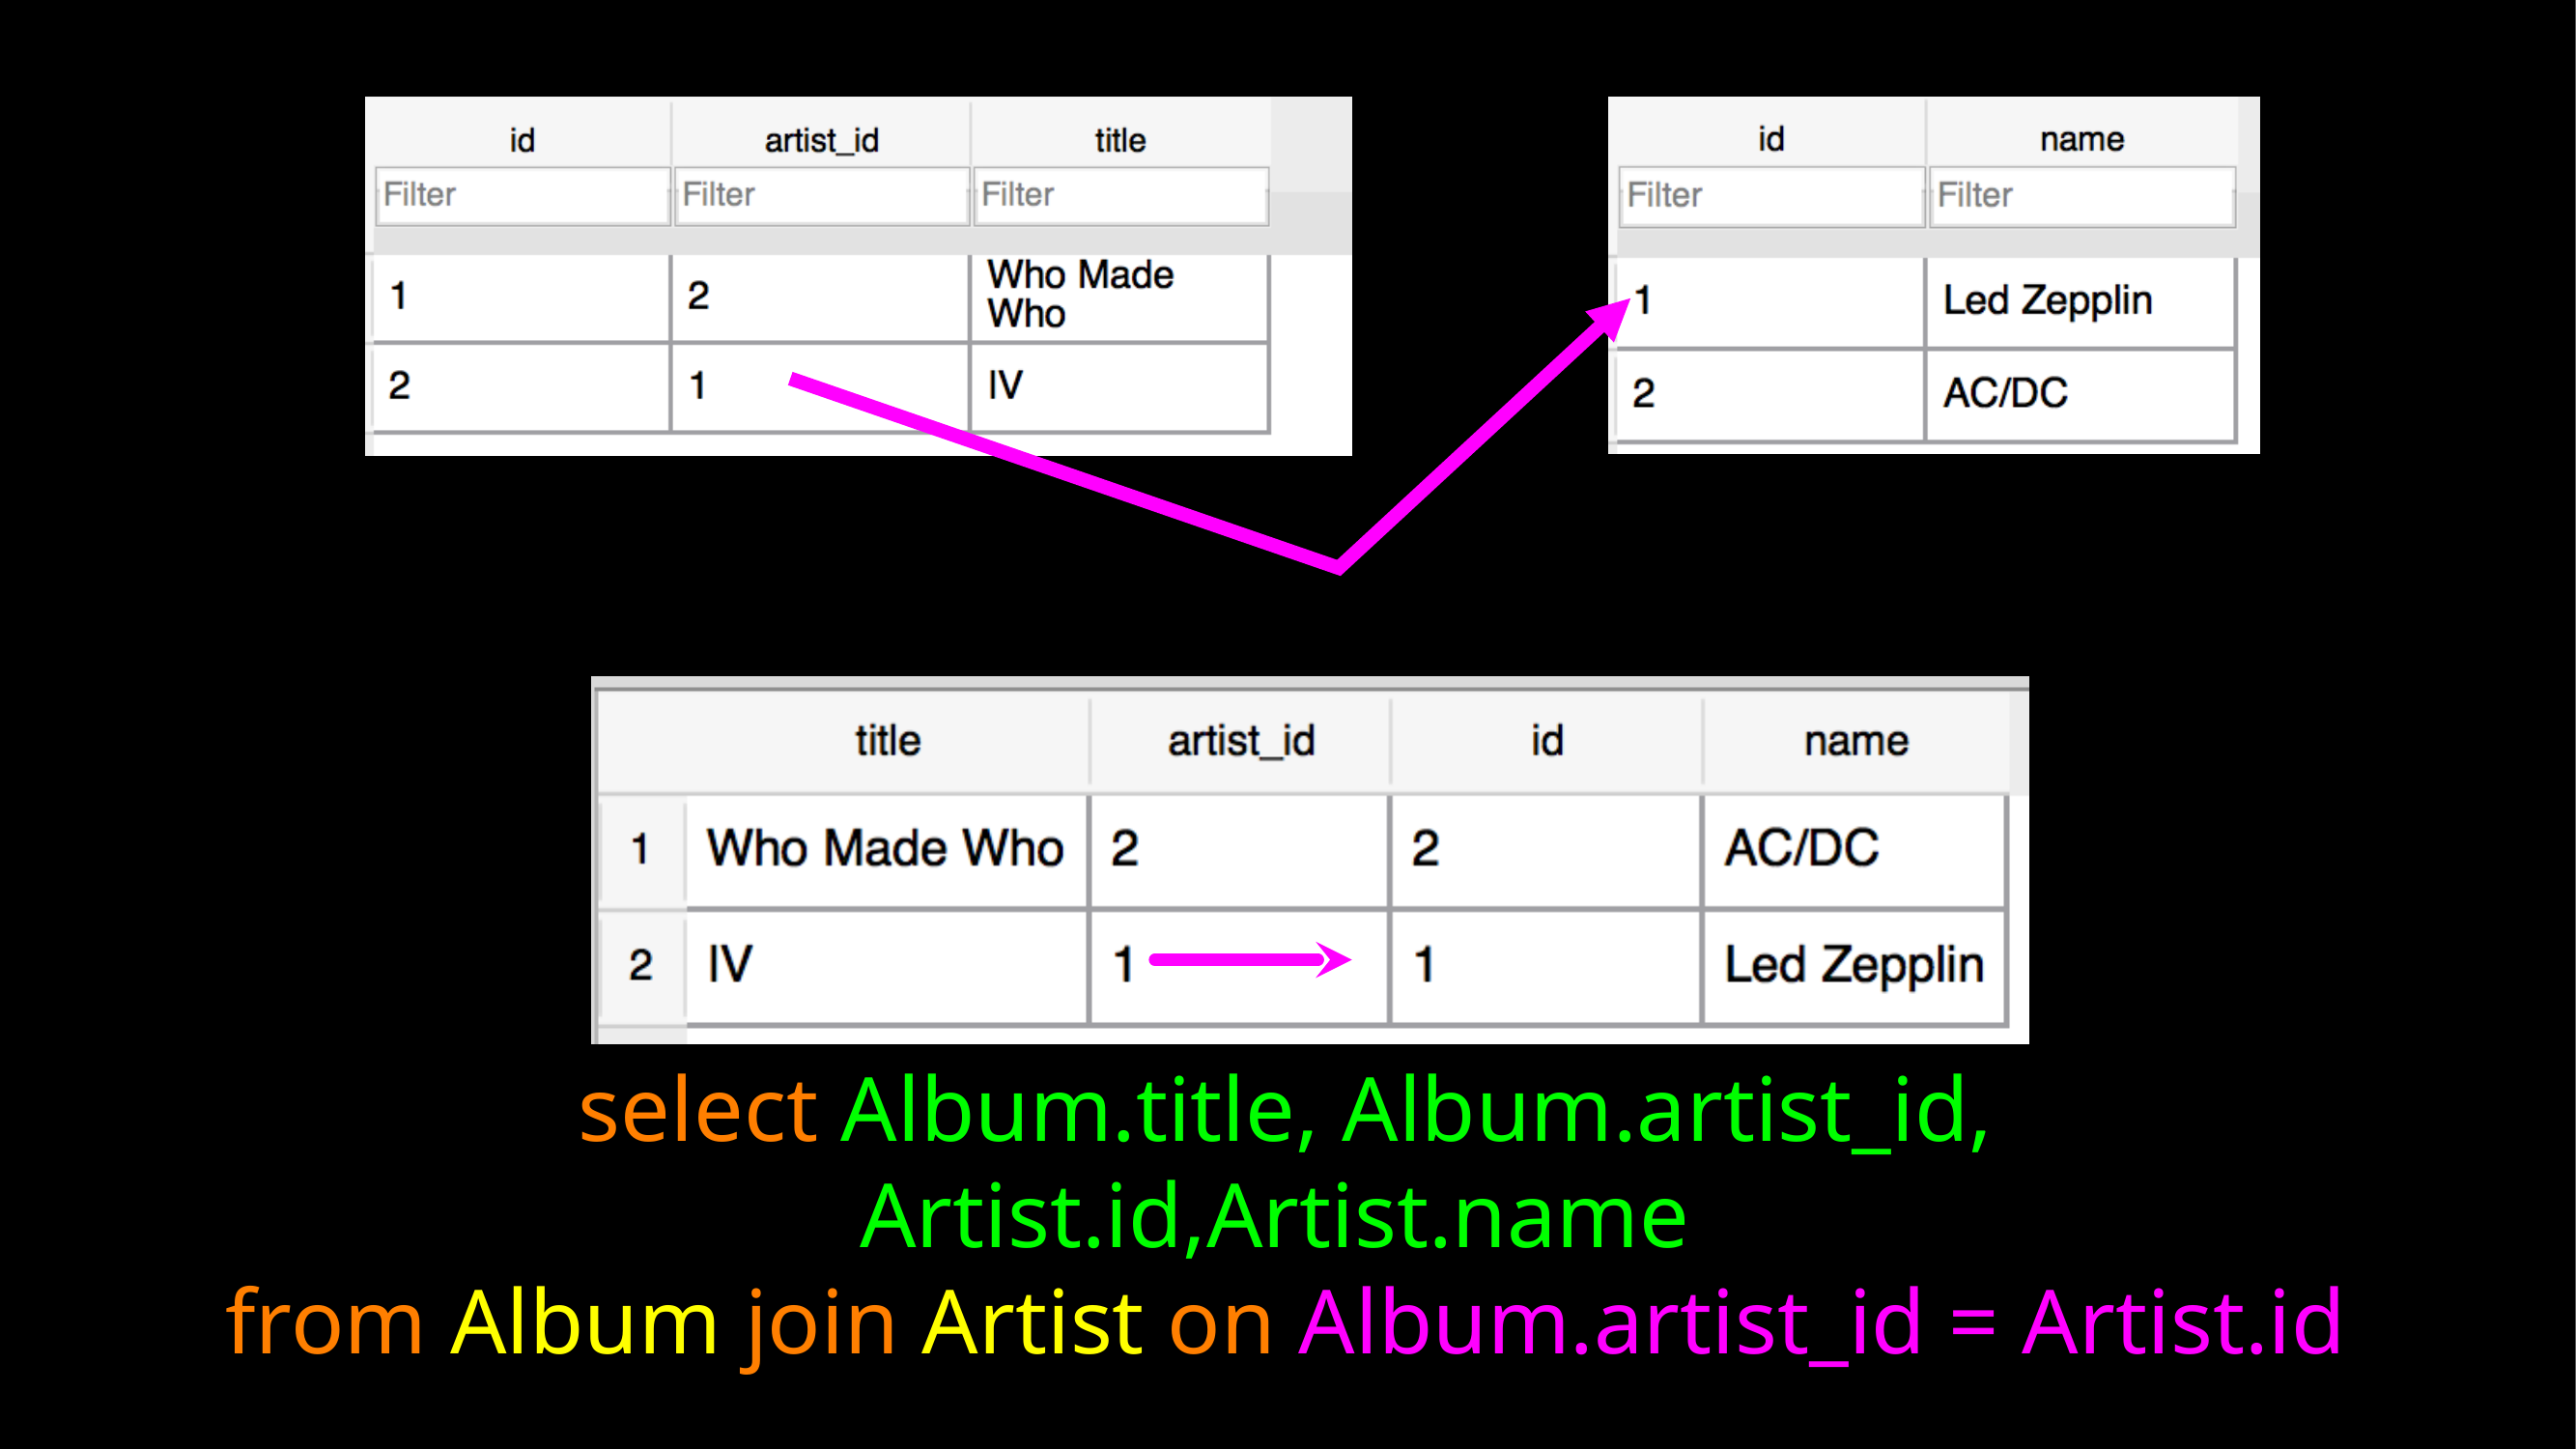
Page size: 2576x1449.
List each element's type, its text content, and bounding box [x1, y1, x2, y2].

picture [590, 676, 2029, 1044]
picture [364, 96, 1352, 456]
text_box select Album.title, Album.artist_id, Artist.id,Artist.name from Album join Artist on Album.artist_id = Artist.id [198, 1103, 2374, 1321]
text_box [1036, 300, 1603, 569]
picture [1608, 96, 2260, 454]
